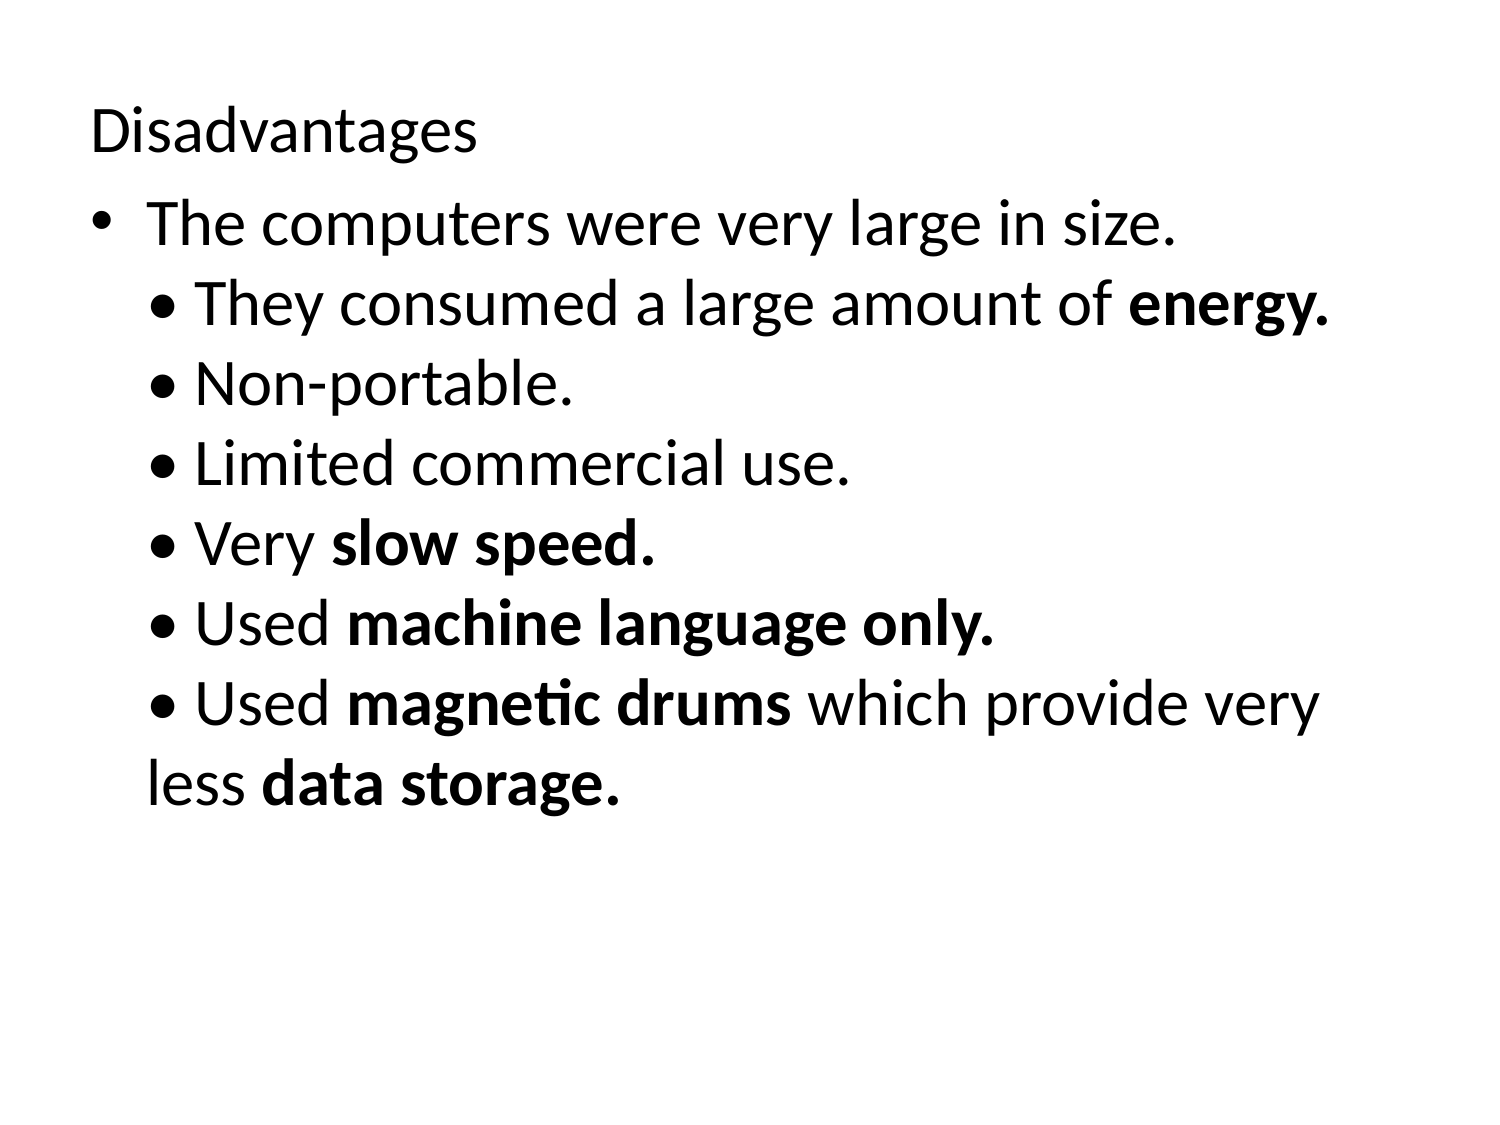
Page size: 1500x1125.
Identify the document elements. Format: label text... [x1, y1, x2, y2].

list Disadvantages The computers were very large in size. • They consumed a large amount of energy. • Non-portable. • Limited commercial use. • Very slow speed. • Used machine language only. • Used magnetic drums which provide very less data storage. [75, 78, 1425, 1005]
